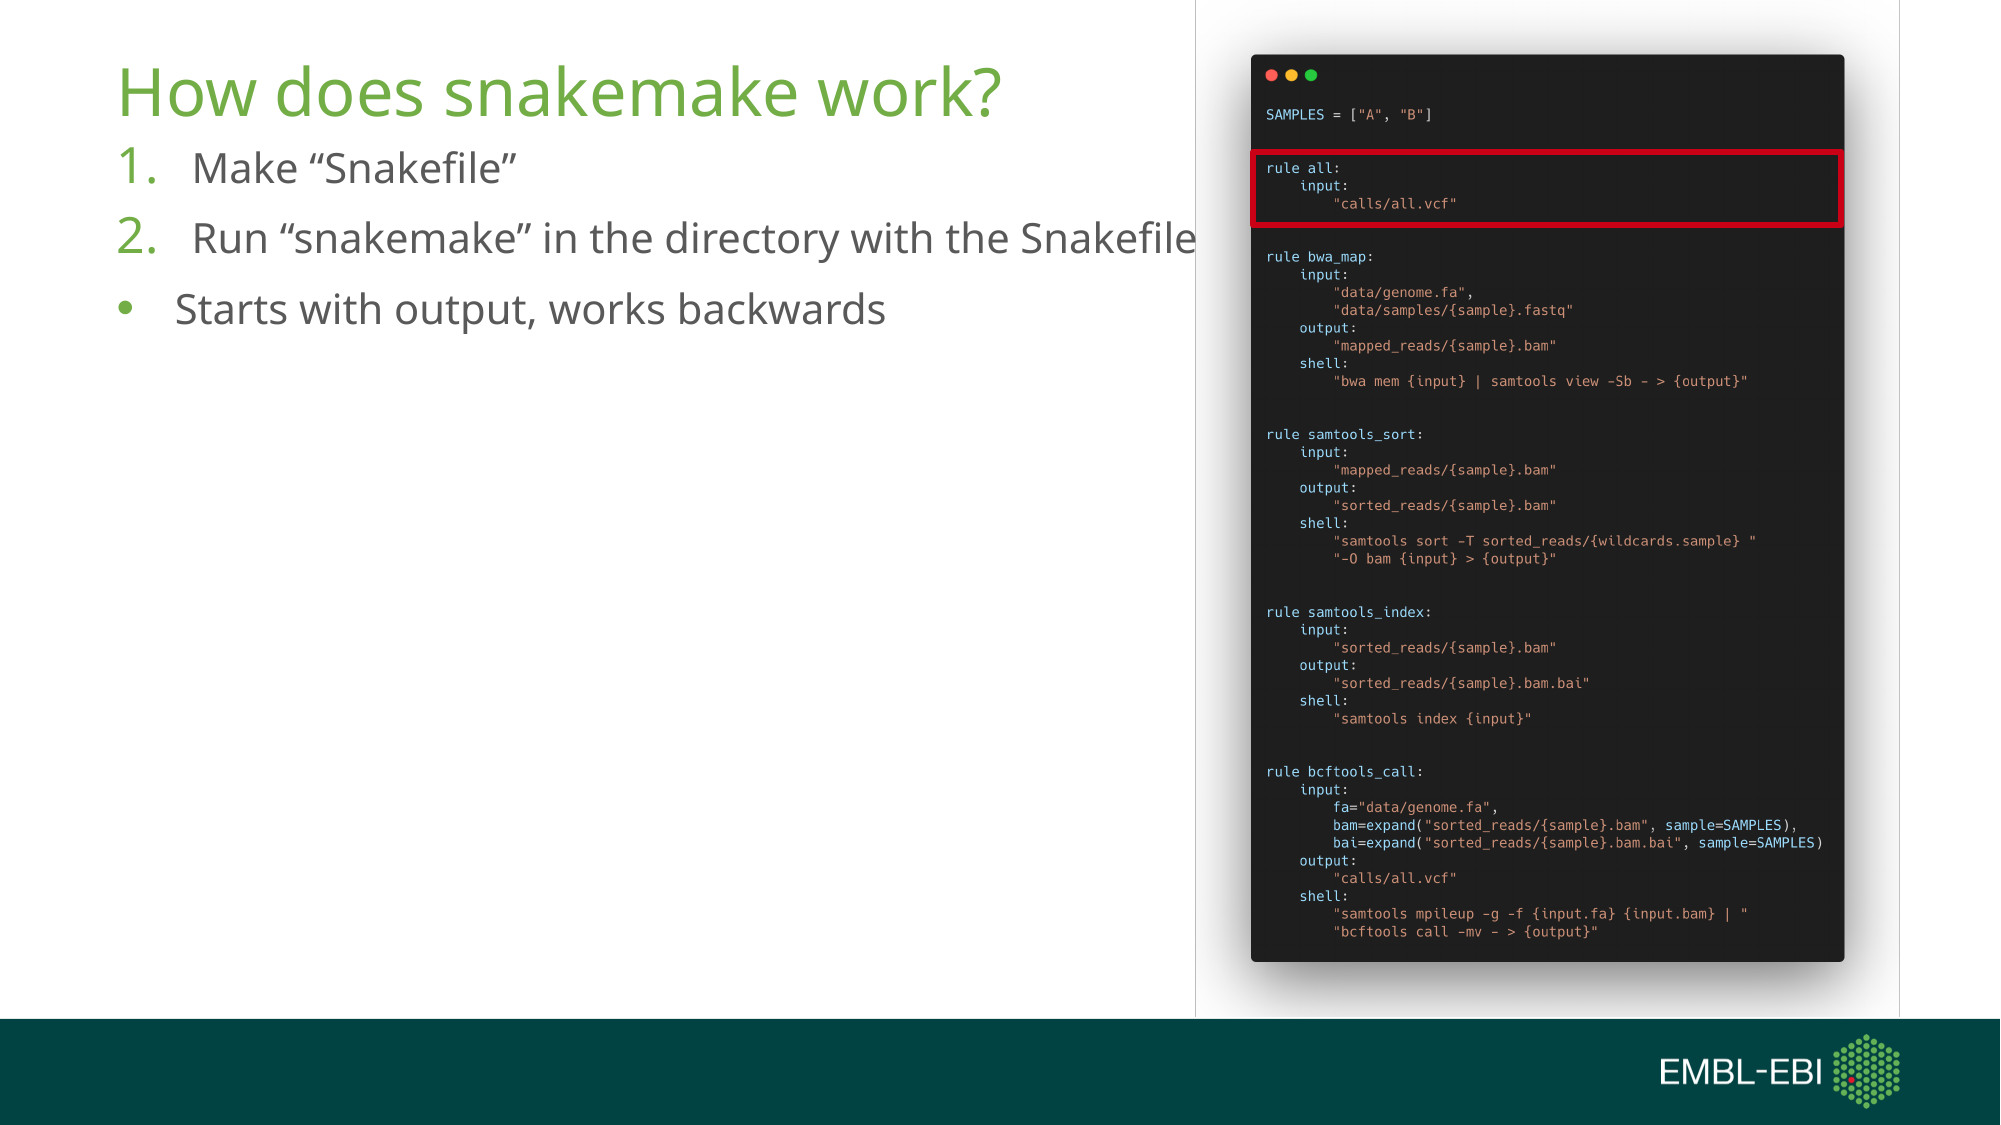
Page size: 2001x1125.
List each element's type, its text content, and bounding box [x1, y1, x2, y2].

list Make “Snakefile” Run “snakemake” in the directory with the Snakefile Starts with output, works backwards [116, 141, 1190, 914]
picture [1195, 0, 1901, 1017]
picture [1661, 1034, 1900, 1109]
title How does snakemake work? [116, 50, 1190, 141]
